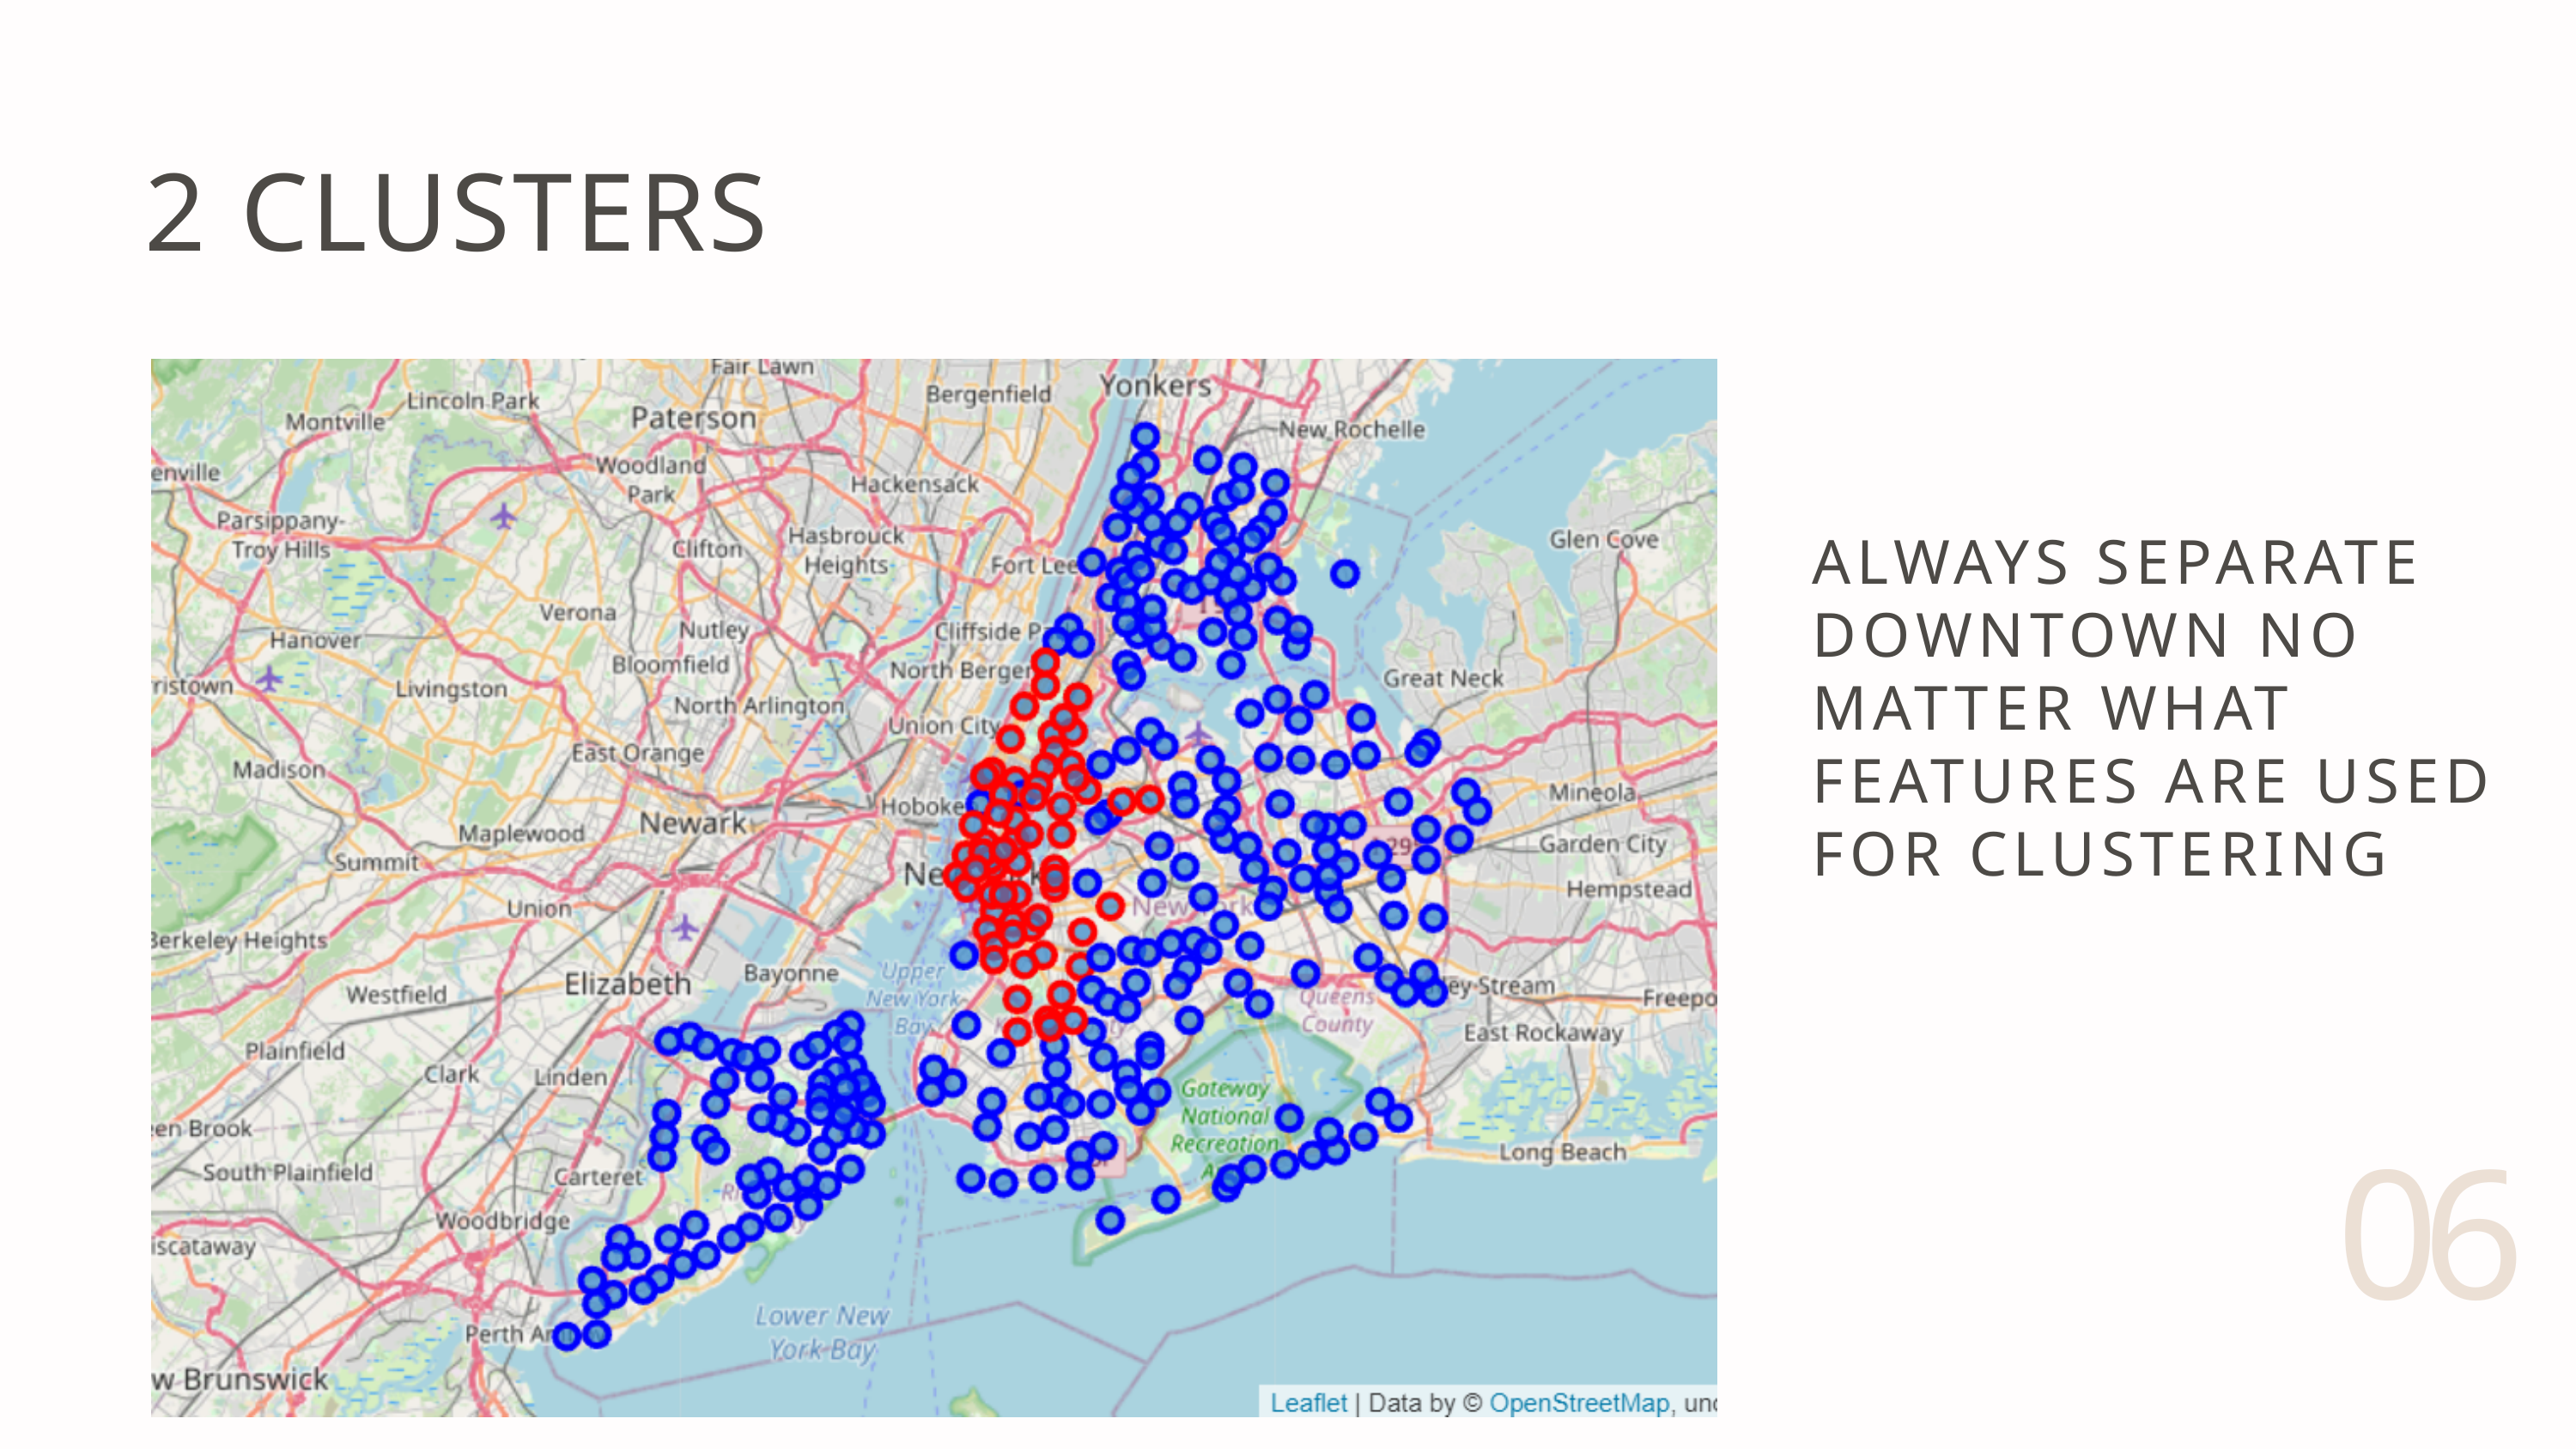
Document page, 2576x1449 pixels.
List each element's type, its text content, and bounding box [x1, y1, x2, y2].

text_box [144, 144, 1078, 392]
text_box ALWAYS SEPARATE DOWNTOWN NO MATTER WHAT FEATURES ARE USED FOR CLUSTERING [1812, 523, 2576, 888]
picture [150, 359, 1718, 1417]
text_box 06 [2327, 1144, 2535, 1335]
